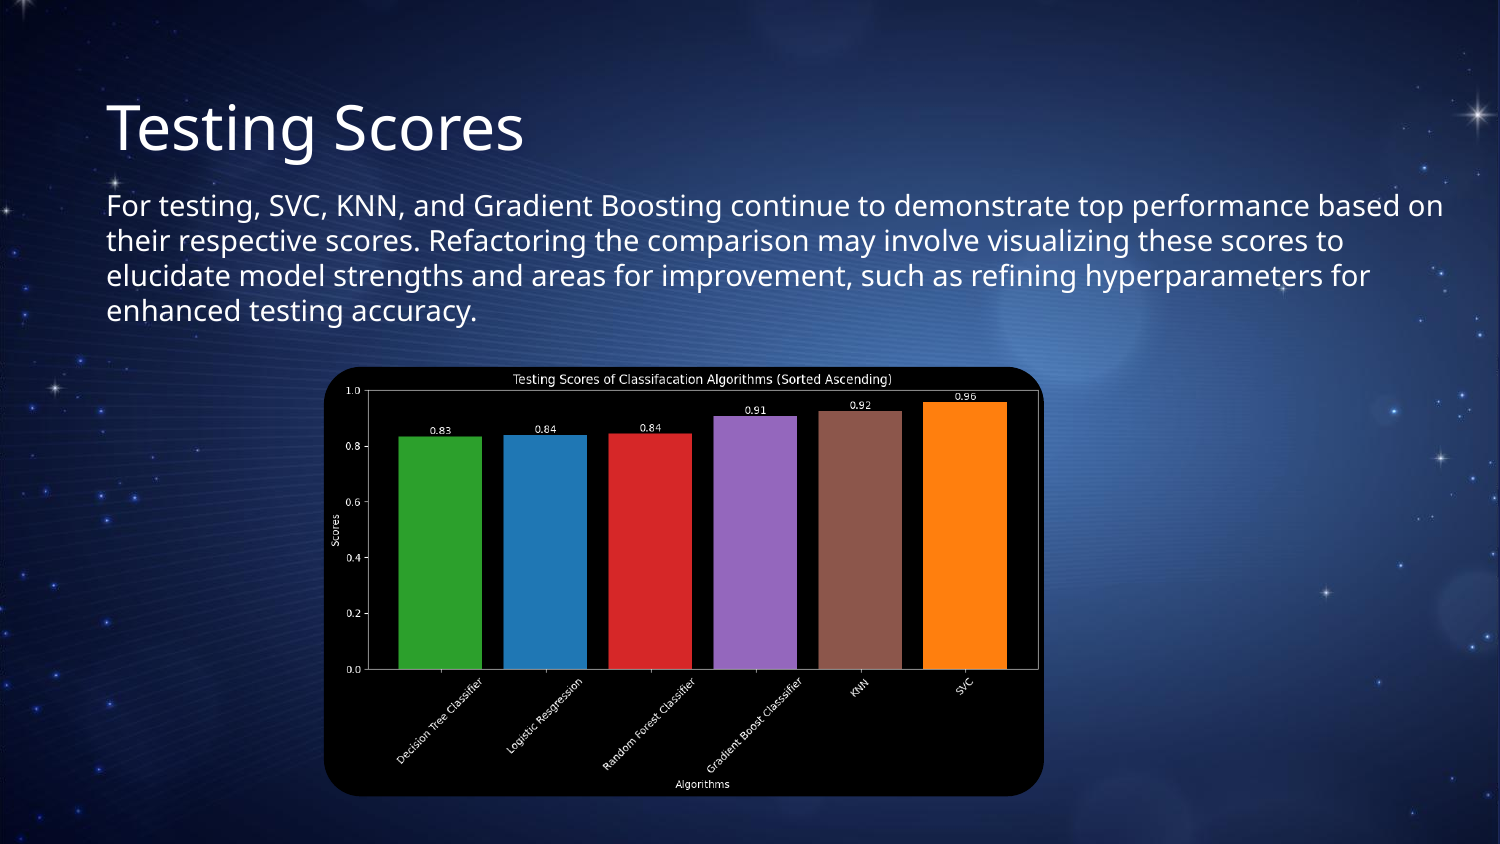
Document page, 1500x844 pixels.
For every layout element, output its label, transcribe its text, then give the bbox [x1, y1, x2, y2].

title Testing Scores [91, 72, 861, 137]
picture [0, 0, 1499, 844]
list For testing, SVC, KNN, and Gradient Boosting continue to demonstrate top performance based on their respective scores. Refactoring the comparison may involve visualizing these scores to elucidate model strengths and areas for improvement, such as refining hyperparameters for enhanced testing accuracy. [91, 137, 1477, 313]
